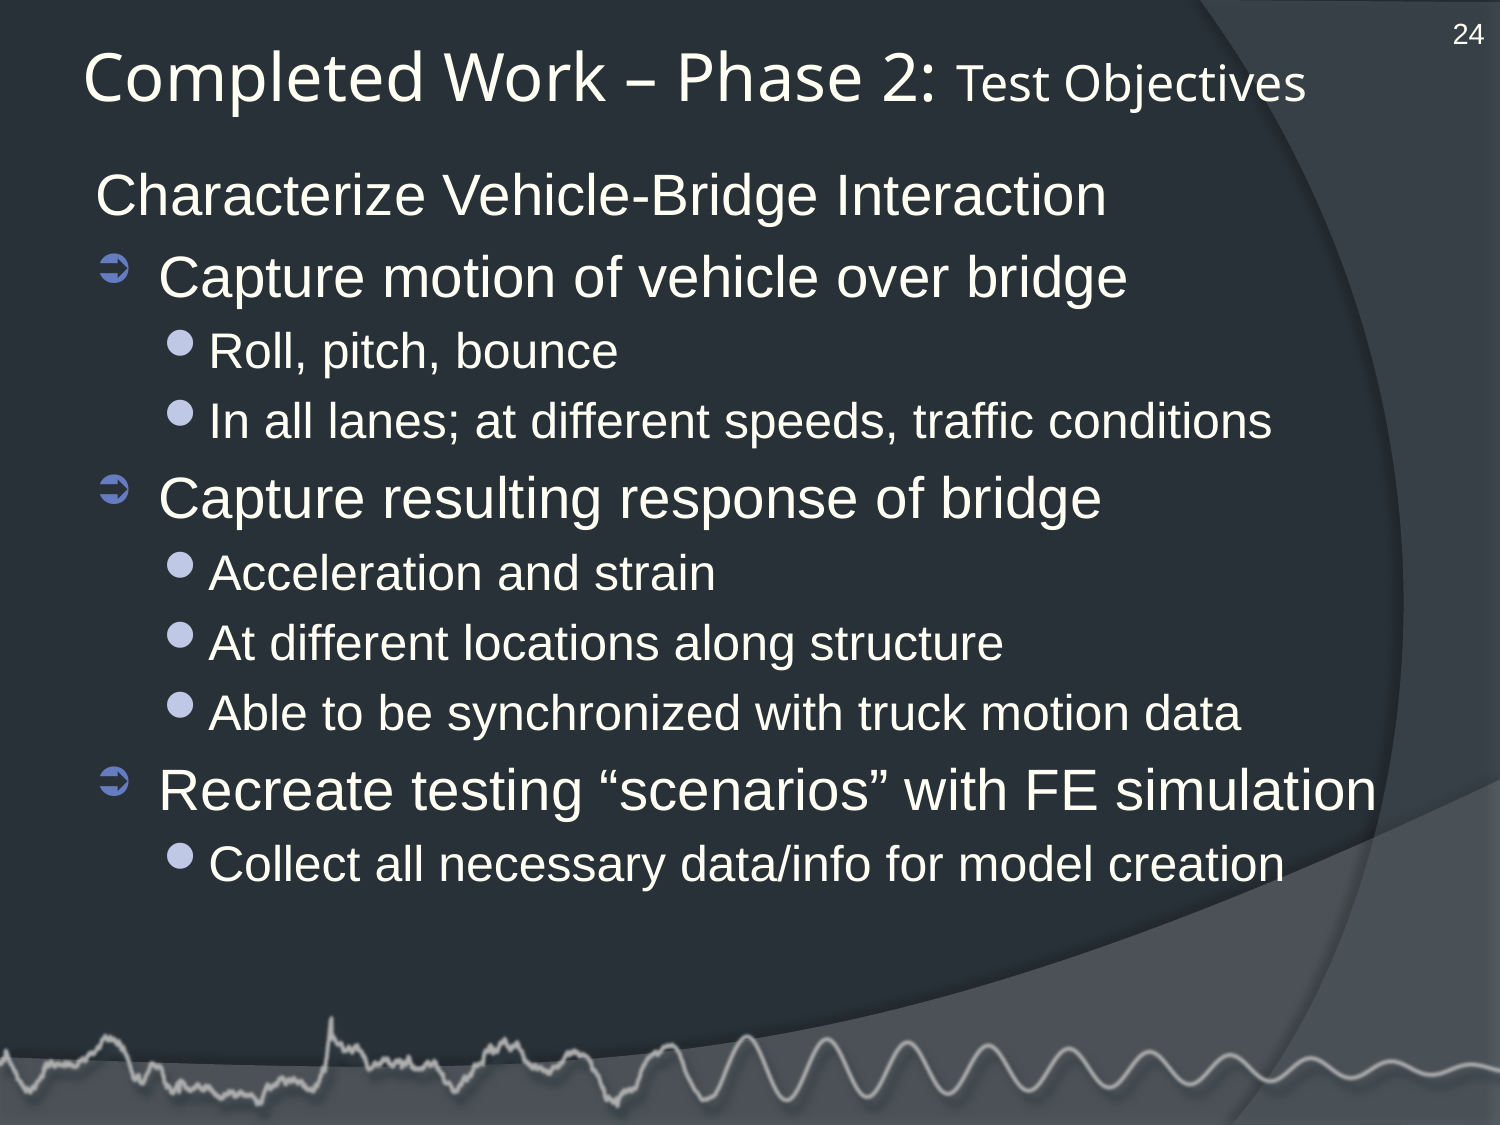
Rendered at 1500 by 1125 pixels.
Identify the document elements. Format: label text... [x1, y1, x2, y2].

title Completed Work – Phase 2: Test Objectives [75, 24, 1425, 125]
picture [0, 987, 1500, 1125]
list Characterize Vehicle-Bridge Interaction Capture motion of vehicle over bridge Roll, pitch, bounce In all lanes; at different speeds, traffic conditions Capture resulting response of bridge Acceleration and strain At different locations along structure Able to be synchronized with truck motion data Recreate testing “scenarios” with FE simulation Collect all necessary data/info for model creation [75, 149, 1425, 1005]
slide_number 24 [1374, 0, 1500, 60]
